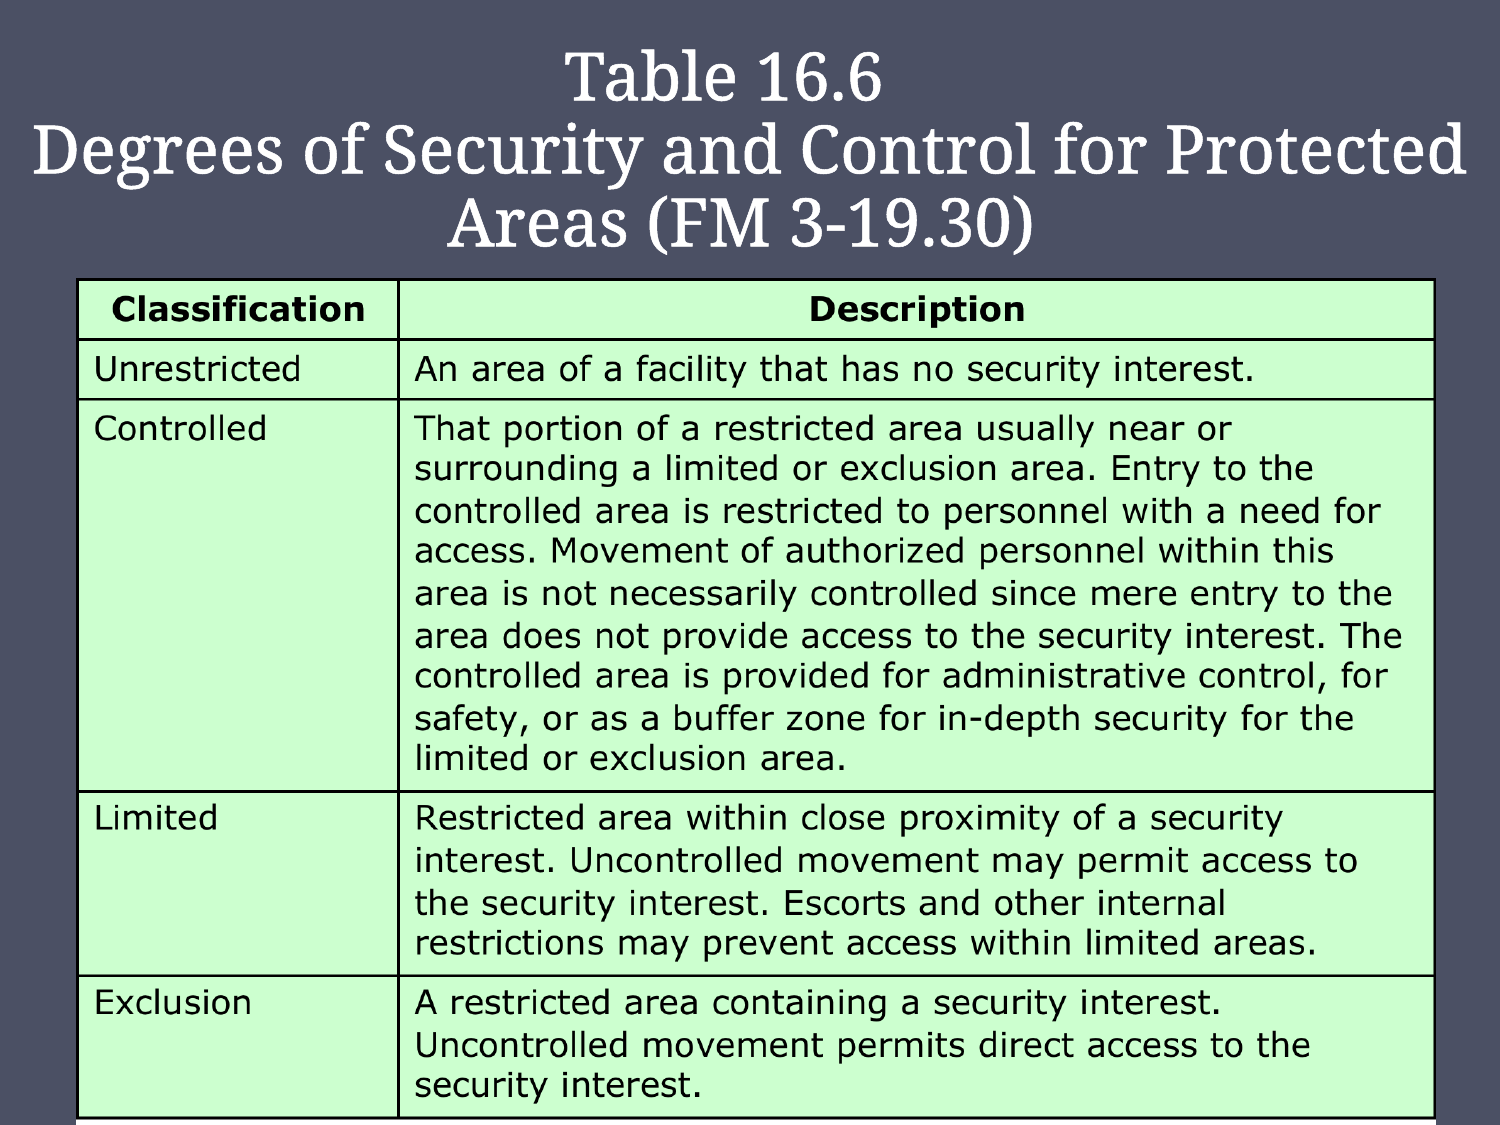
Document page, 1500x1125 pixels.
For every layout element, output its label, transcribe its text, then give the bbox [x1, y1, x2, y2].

title Table 16.6 Degrees of Security and Control for Protected Areas (FM 3-19.30) [0, 0, 1500, 268]
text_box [76, 278, 1436, 1125]
